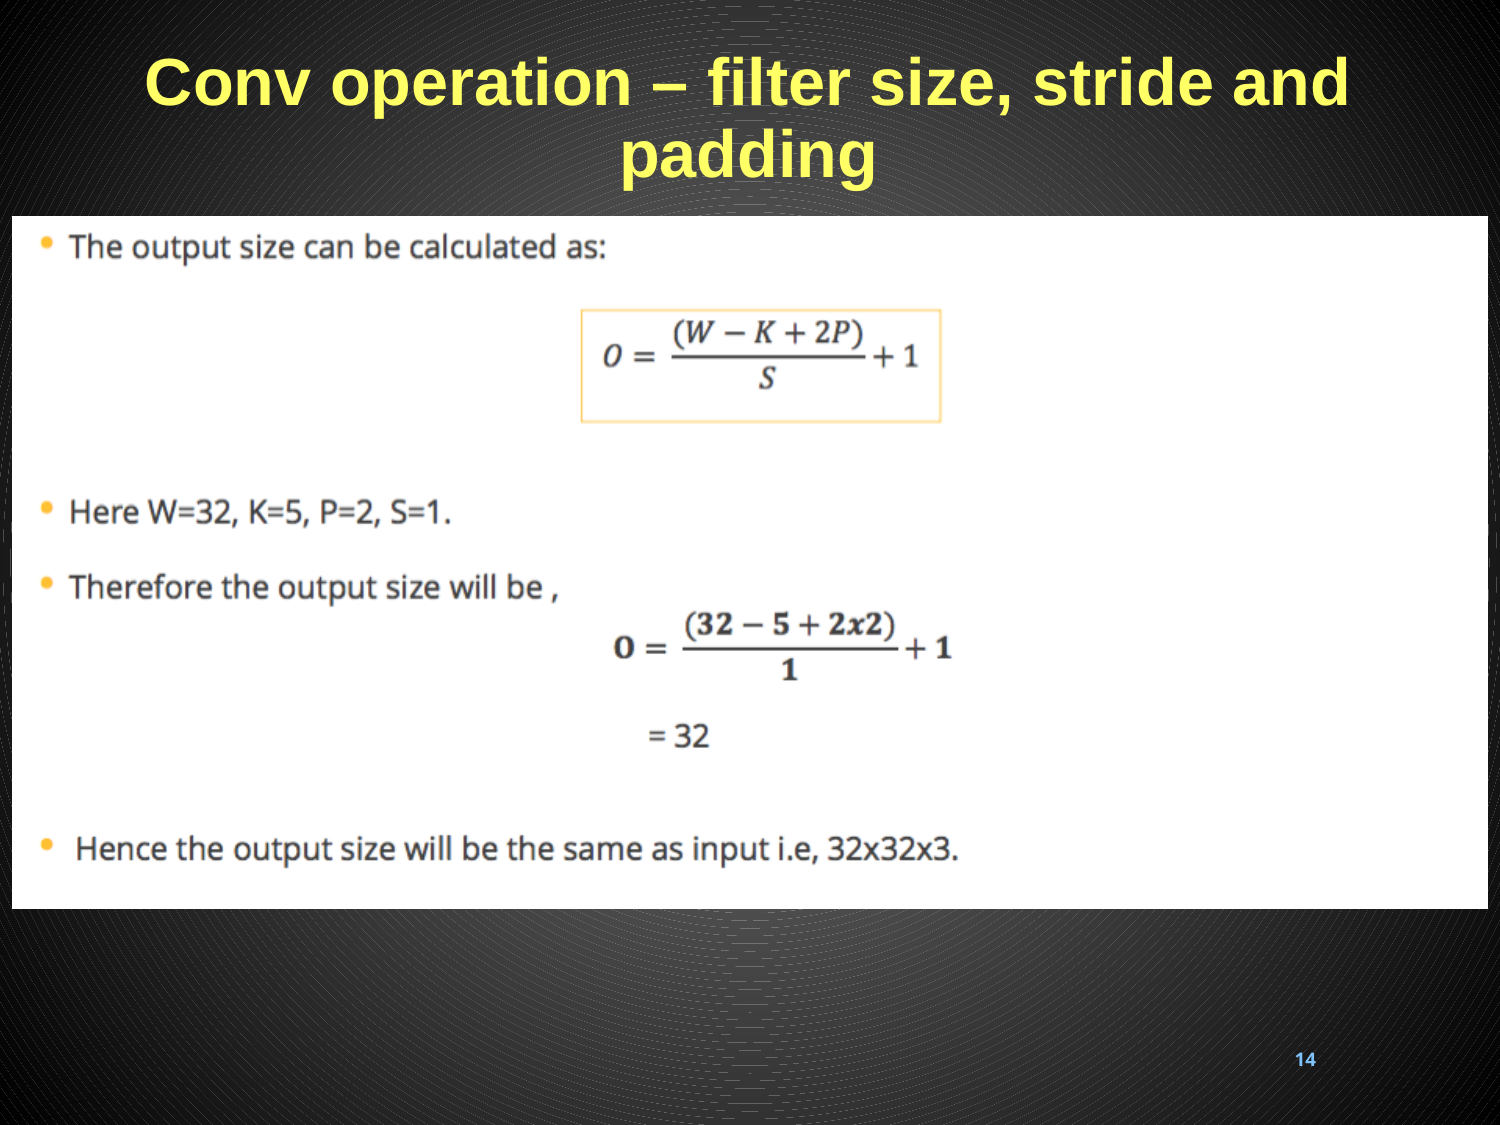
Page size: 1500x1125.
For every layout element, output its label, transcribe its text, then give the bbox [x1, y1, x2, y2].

title Conv operation – filter size, stride and padding [57, 25, 1440, 214]
picture [12, 216, 1488, 909]
